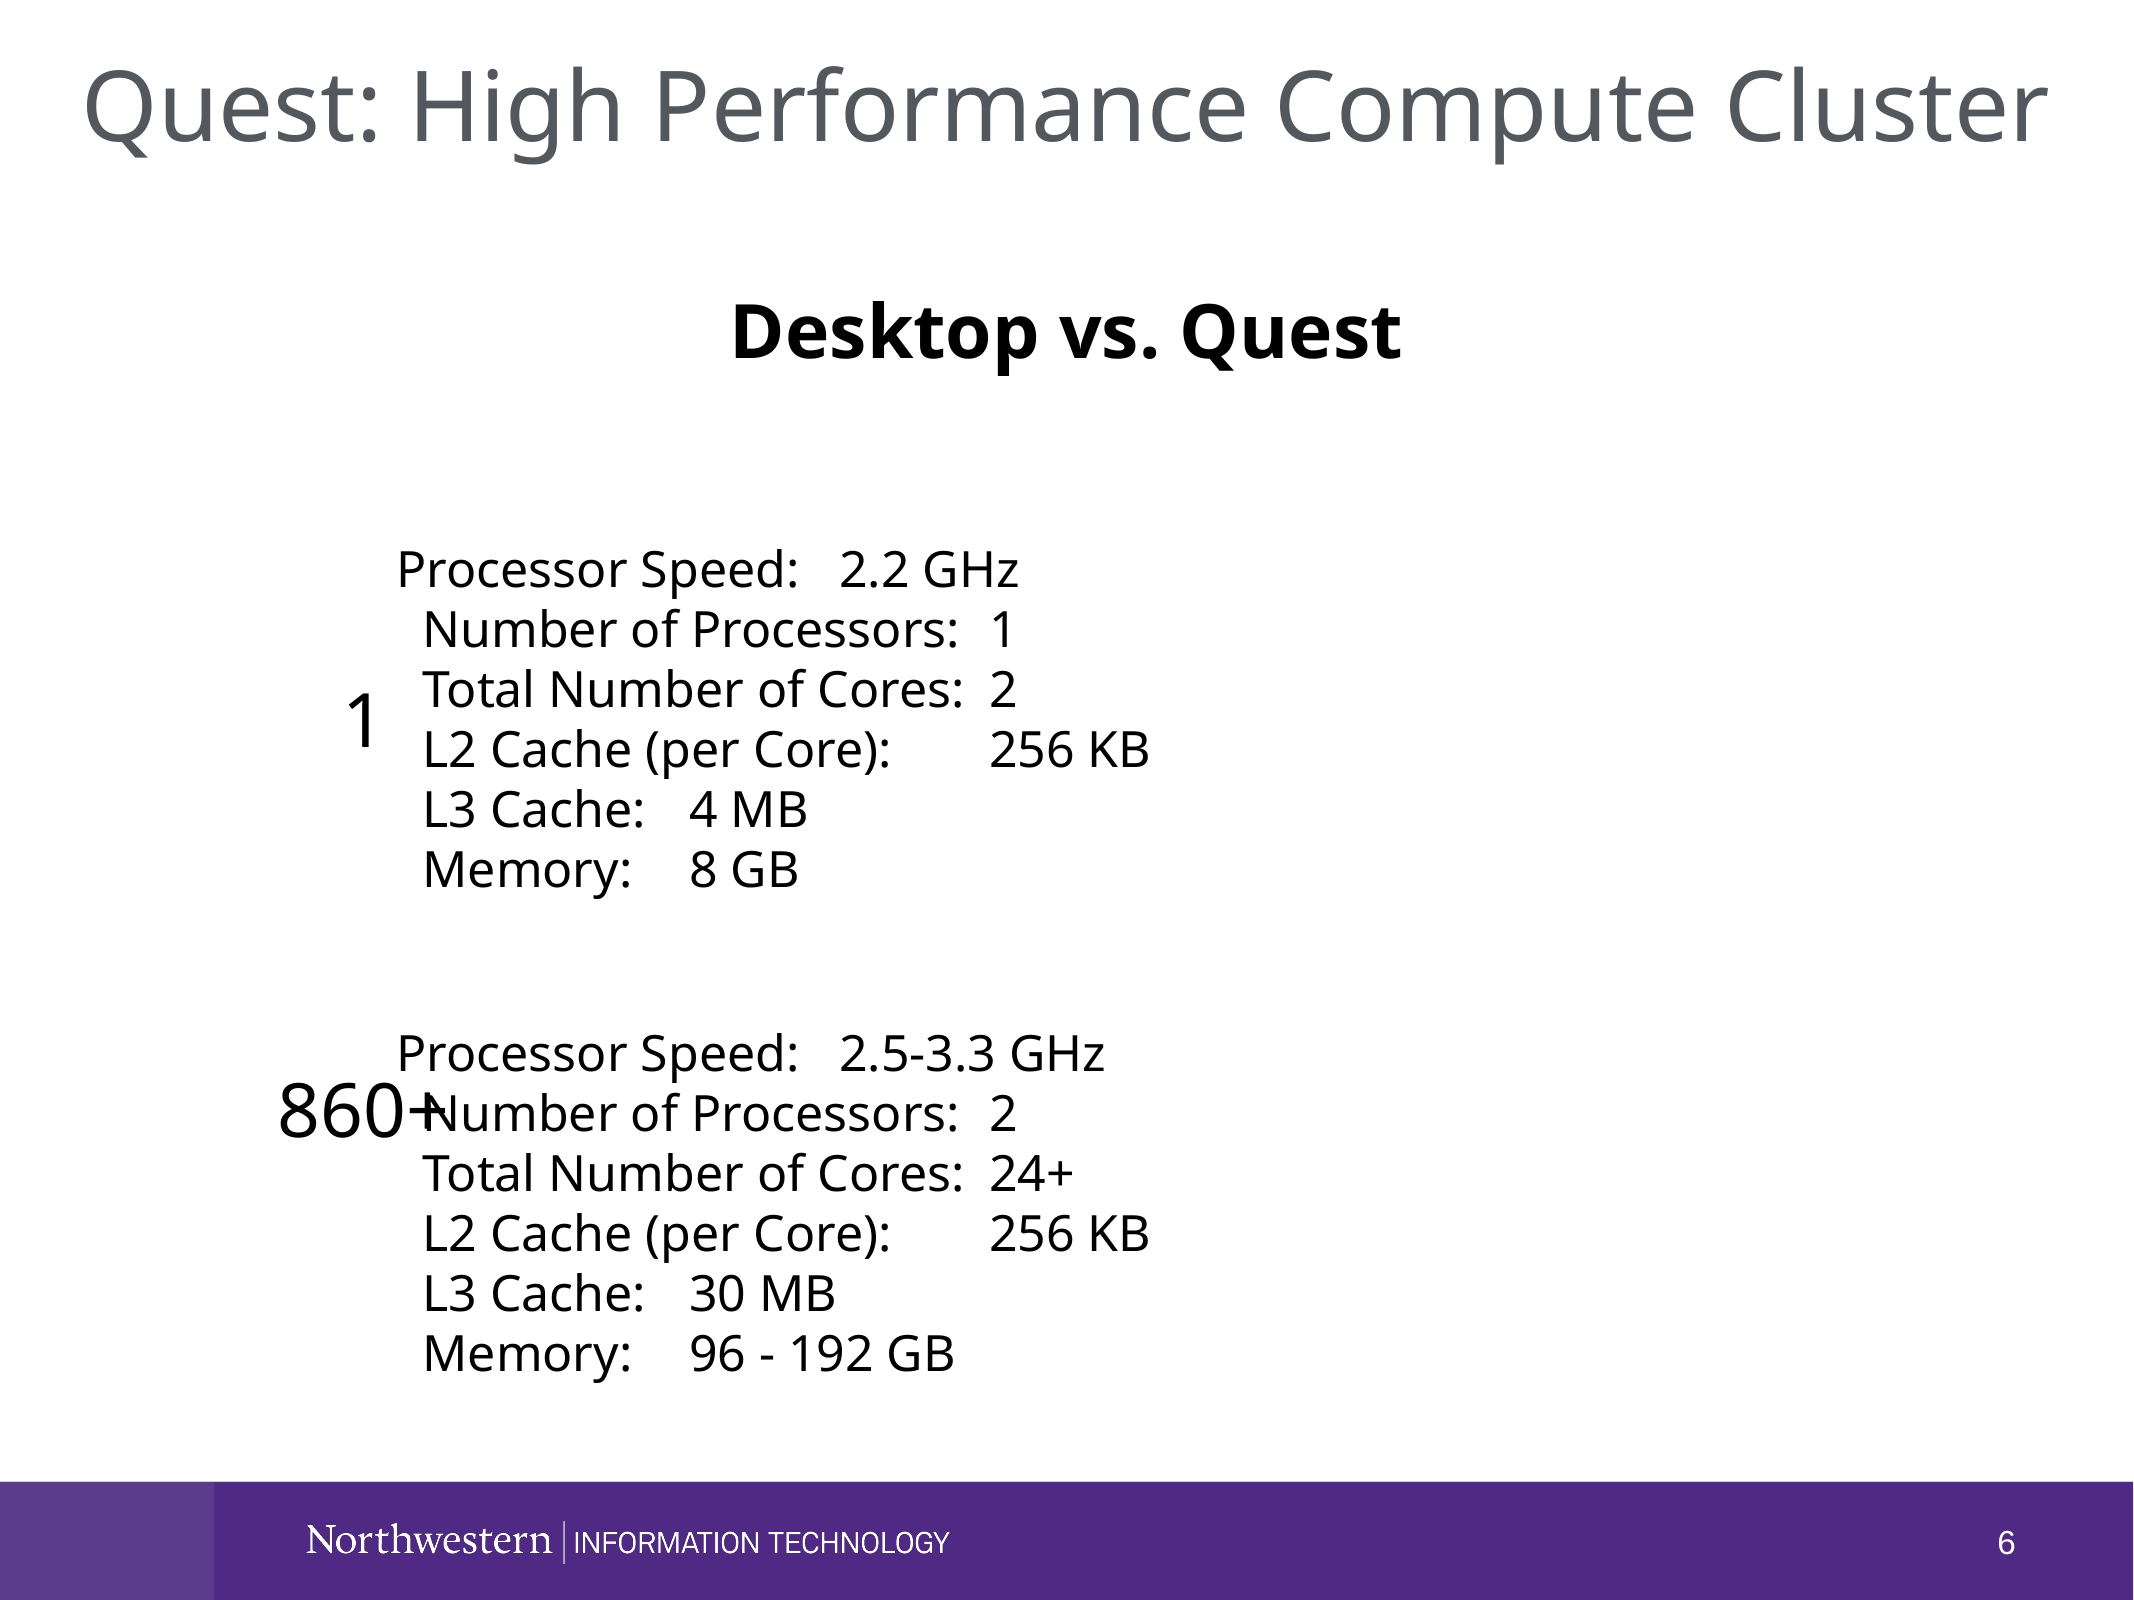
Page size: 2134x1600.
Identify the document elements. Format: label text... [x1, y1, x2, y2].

text_box Desktop vs. Quest [255, 274, 1878, 382]
text_box 1 [333, 664, 394, 771]
text_box Processor Speed: 2.2 GHz Number of Processors: 1 Total Number of Cores: 2 L2 Cache (per Core): 256 KB L3 Cache: 4 MB Memory: 8 GB [388, 529, 1746, 906]
text_box Quest: High Performance Compute Cluster [73, 35, 2060, 170]
picture [0, 0, 2134, 1600]
text_box 860+ [269, 1053, 459, 1161]
text_box Processor Speed: 2.5-3.3 GHz Number of Processors: 2 Total Number of Cores: 24+ L2 Cache (per Core): 256 KB L3 Cache: 30 MB Memory: 96 - 192 GB [388, 1013, 1746, 1390]
slide_number 6 [1984, 1513, 2028, 1573]
